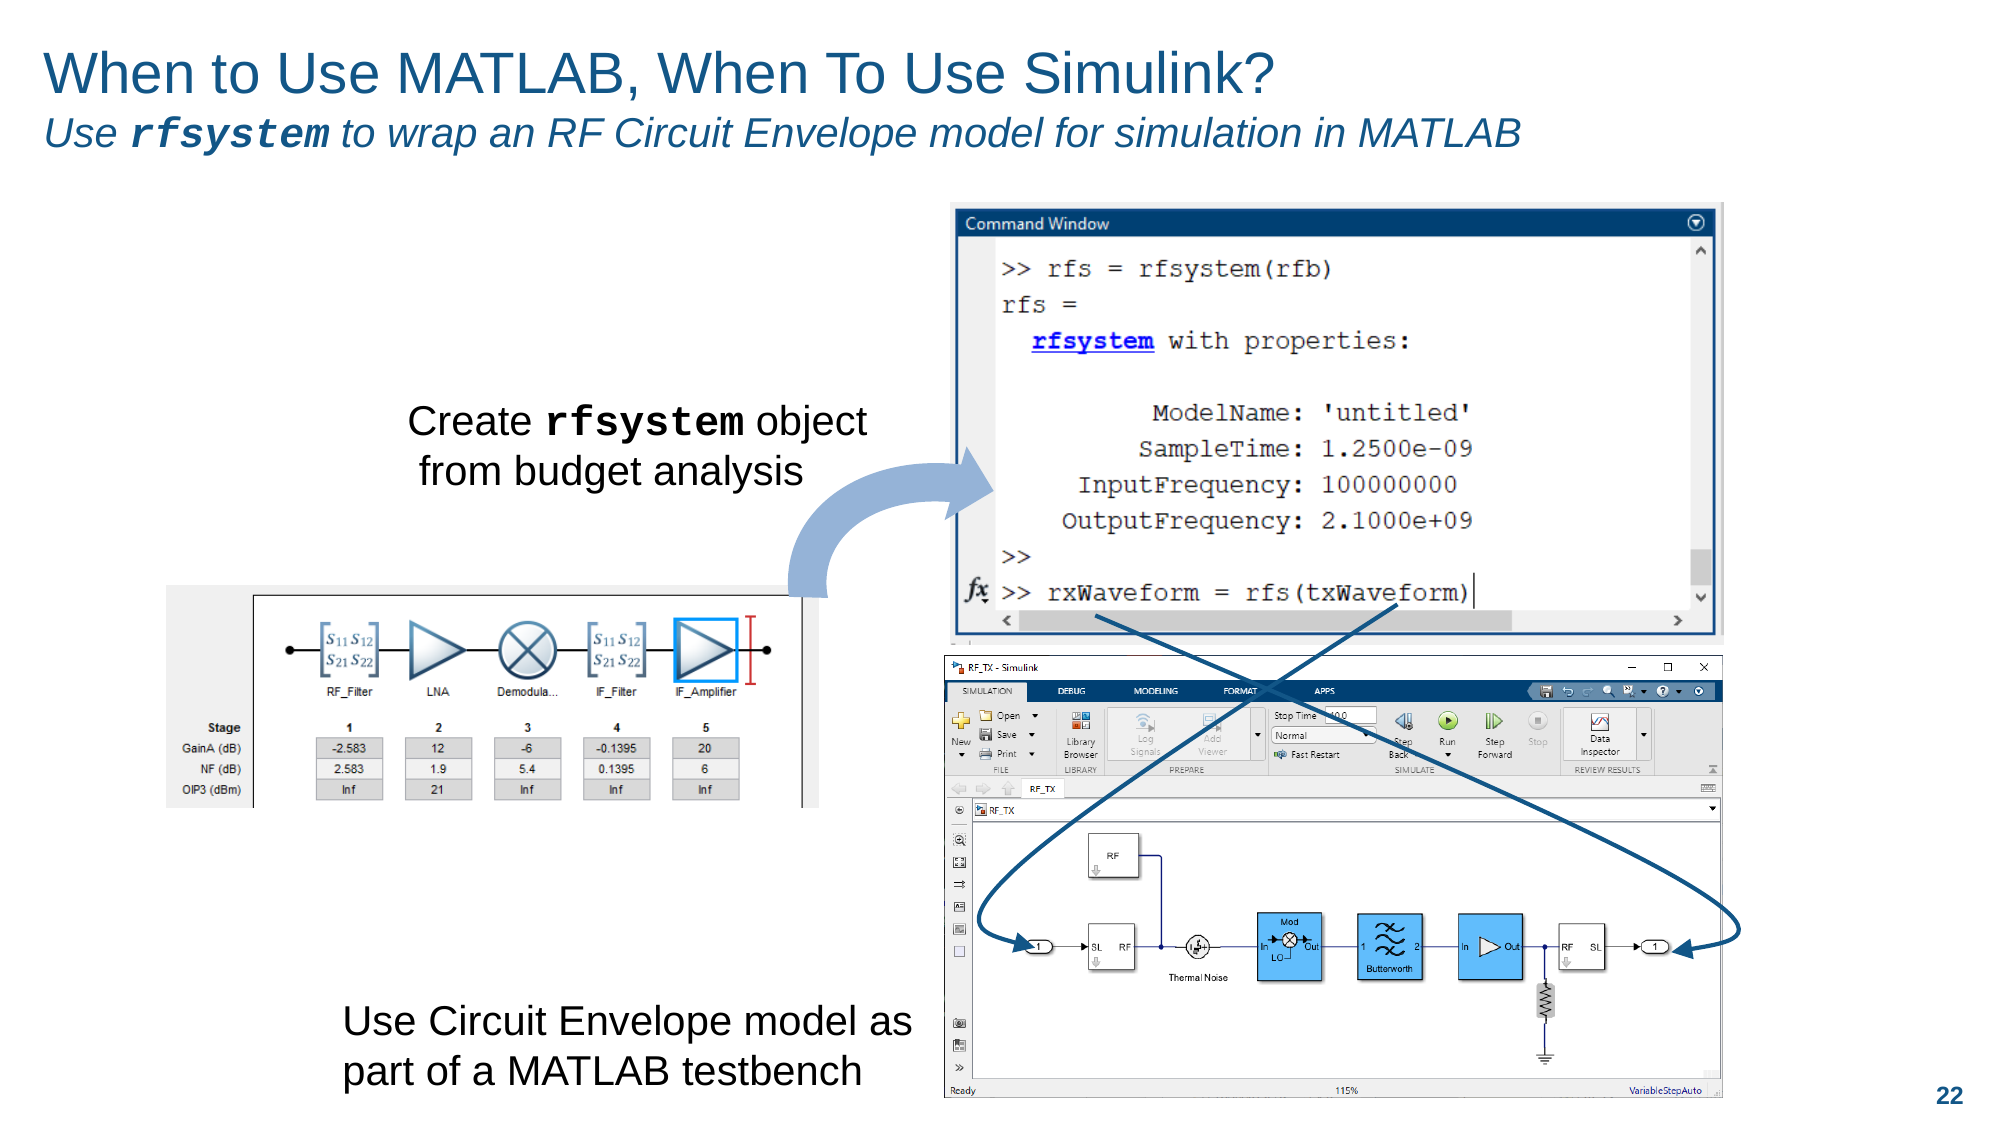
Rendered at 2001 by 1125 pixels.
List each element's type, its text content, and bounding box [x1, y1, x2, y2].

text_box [327, 532, 1723, 1104]
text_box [390, 201, 1724, 533]
picture [166, 585, 327, 809]
title When to Use MATLAB, When To Use Simulink? Use rfsystem to wrap an RF Circuit Envelope model for simulation in MATLAB [28, 28, 2000, 191]
